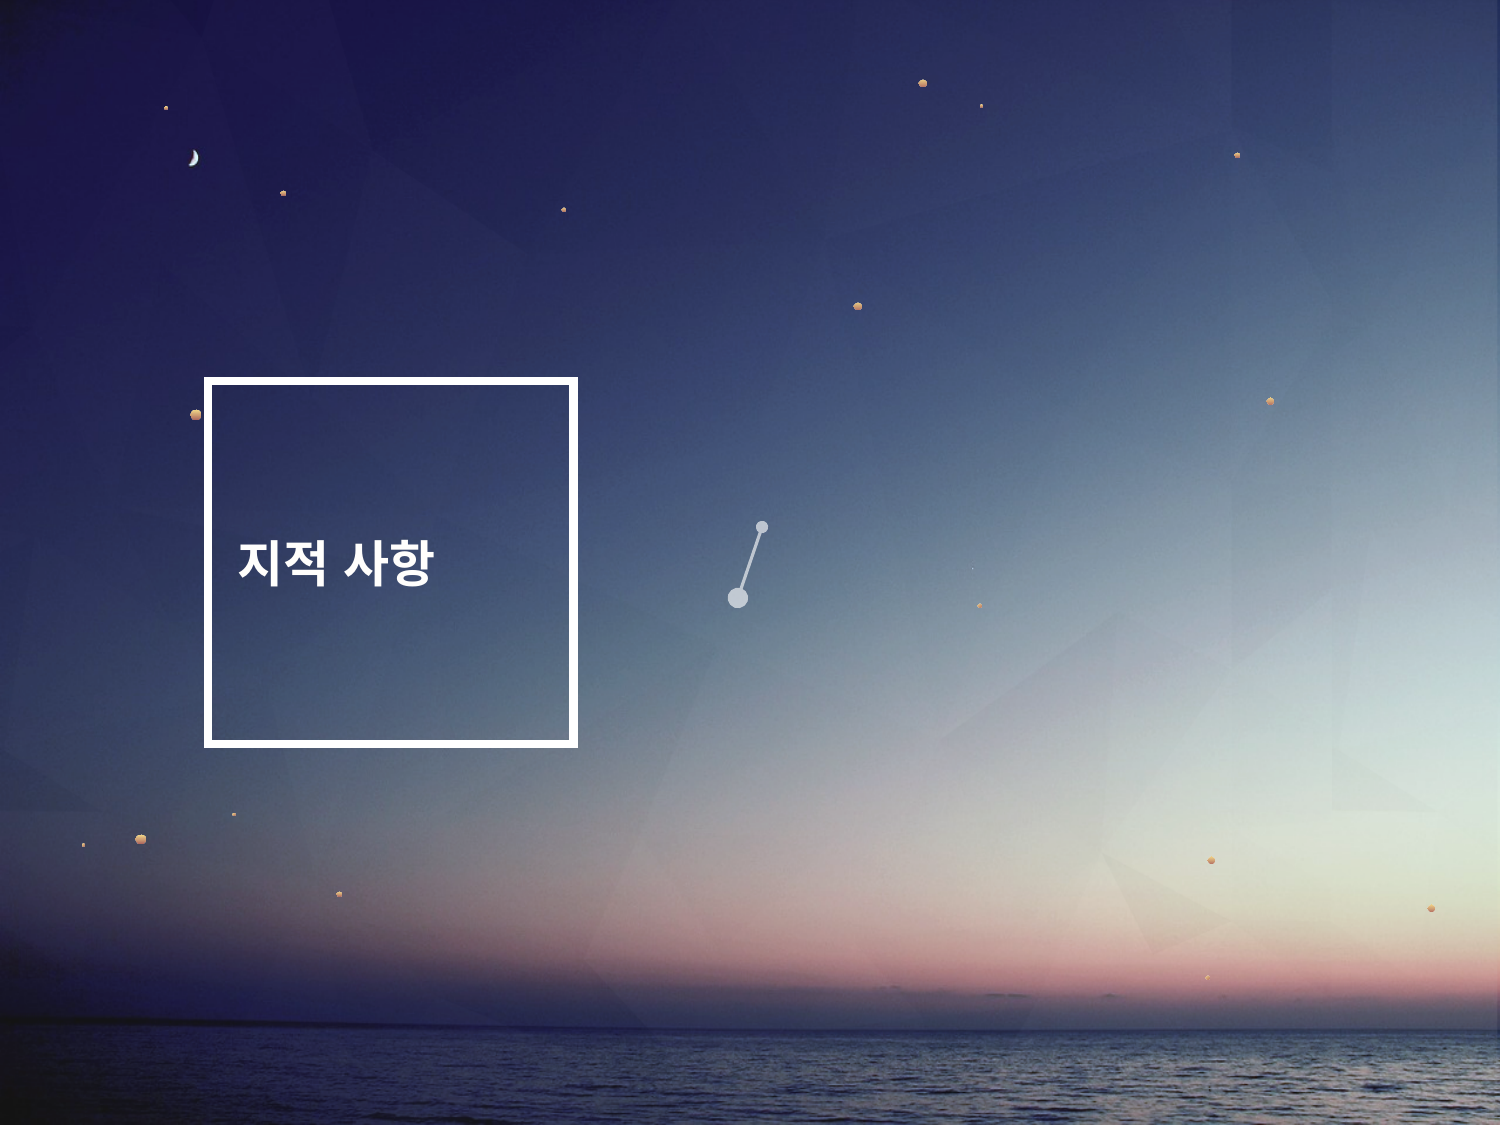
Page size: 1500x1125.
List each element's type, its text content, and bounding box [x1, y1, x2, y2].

list 연주 점수 산출 방식 개선 필요 [690, 290, 1397, 833]
picture [0, 0, 1500, 1125]
title 지적 사항 [204, 377, 578, 748]
